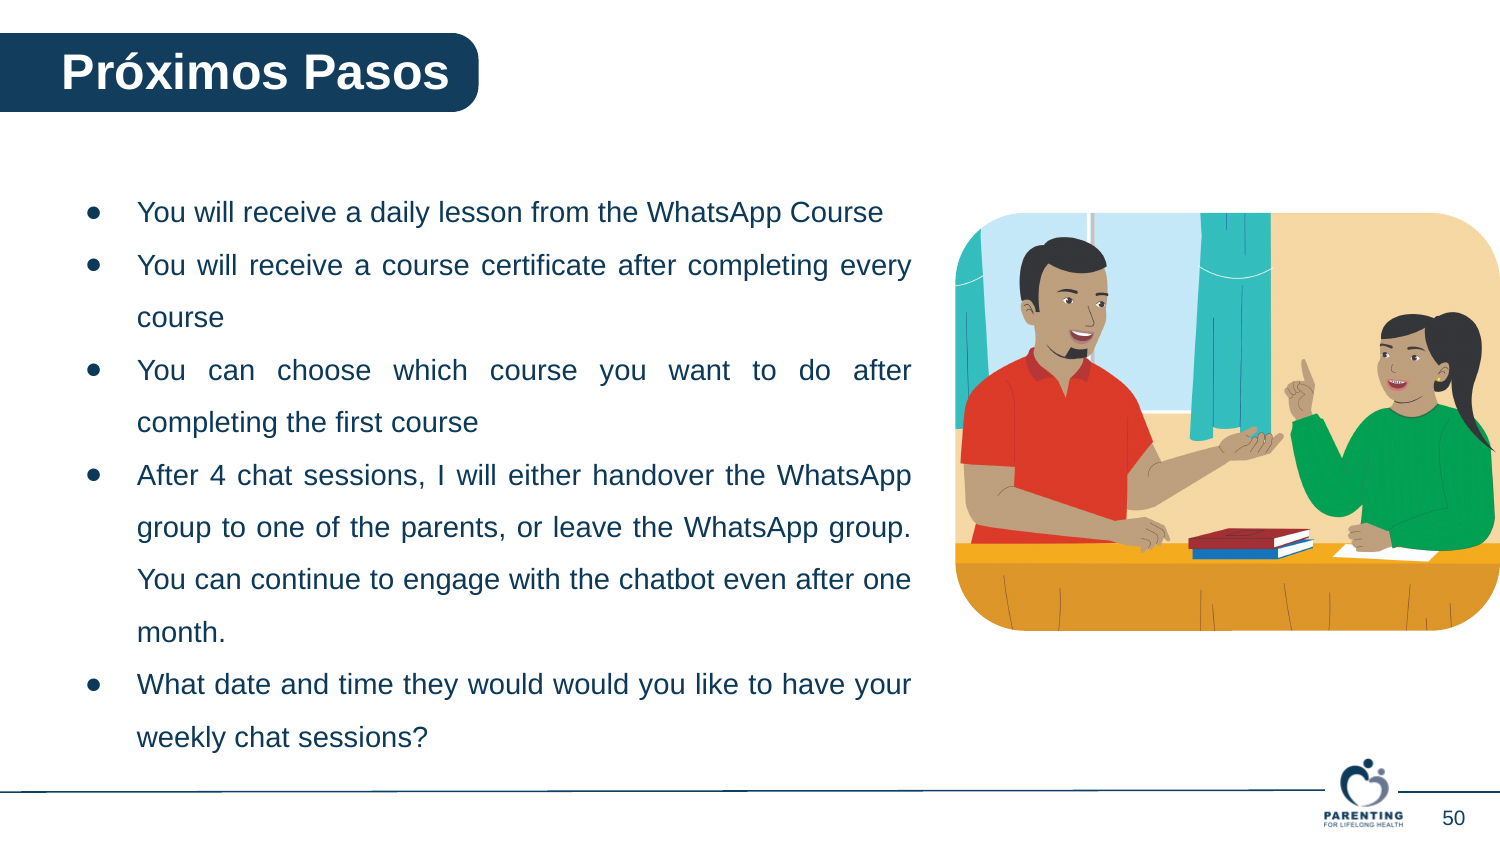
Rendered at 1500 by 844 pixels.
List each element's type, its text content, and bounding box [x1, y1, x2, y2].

picture [955, 212, 1500, 631]
text_box You will receive a daily lesson from the WhatsApp Course You will receive a course certificate after completing every course You can choose which course you want to do after completing the first course After 4 chat sessions, I will either handover the WhatsApp group to one of the parents, or leave the WhatsApp group. You can continue to engage with the chatbot even after one month. What date and time they would would you like to have your weekly chat sessions? [46, 133, 928, 761]
picture [1323, 758, 1406, 828]
text_box Próximos Pasos [46, 32, 497, 108]
text_box [0, 33, 466, 112]
